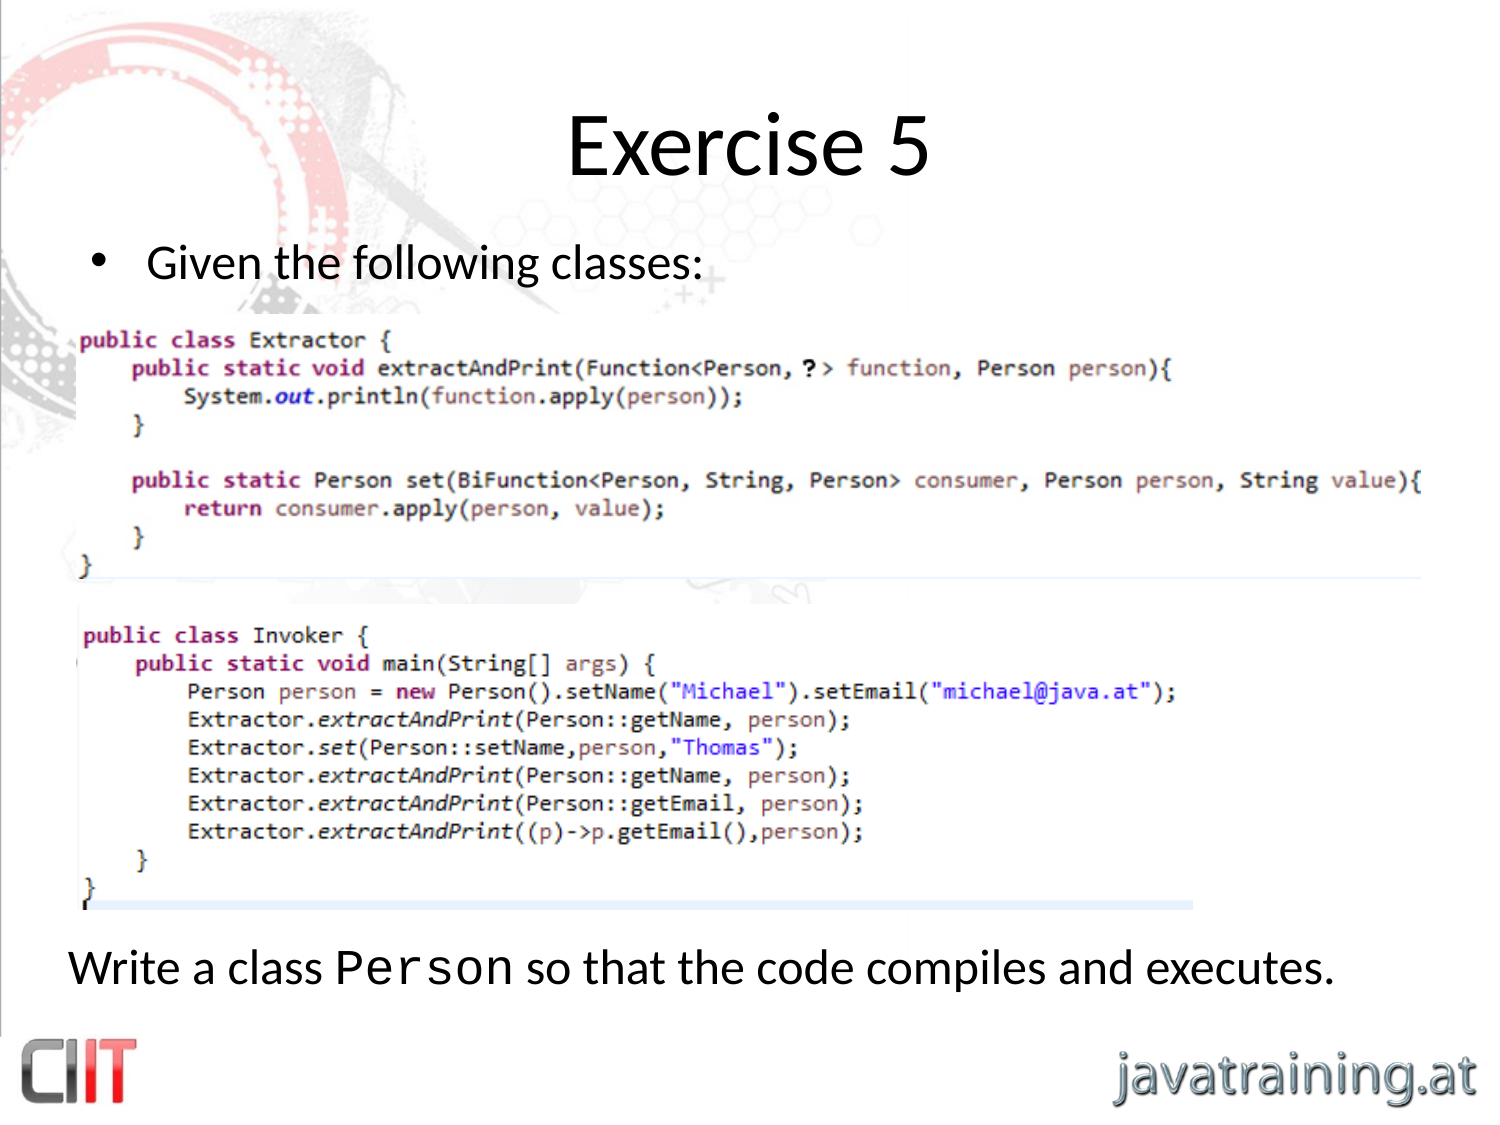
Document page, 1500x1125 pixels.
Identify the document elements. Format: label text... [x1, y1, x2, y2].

picture [0, 0, 1500, 1125]
title Exercise 5 [75, 45, 1425, 221]
text_box Write a class Person so that the code compiles and executes. [53, 927, 1351, 1002]
list Given the following classes: [75, 221, 1425, 965]
